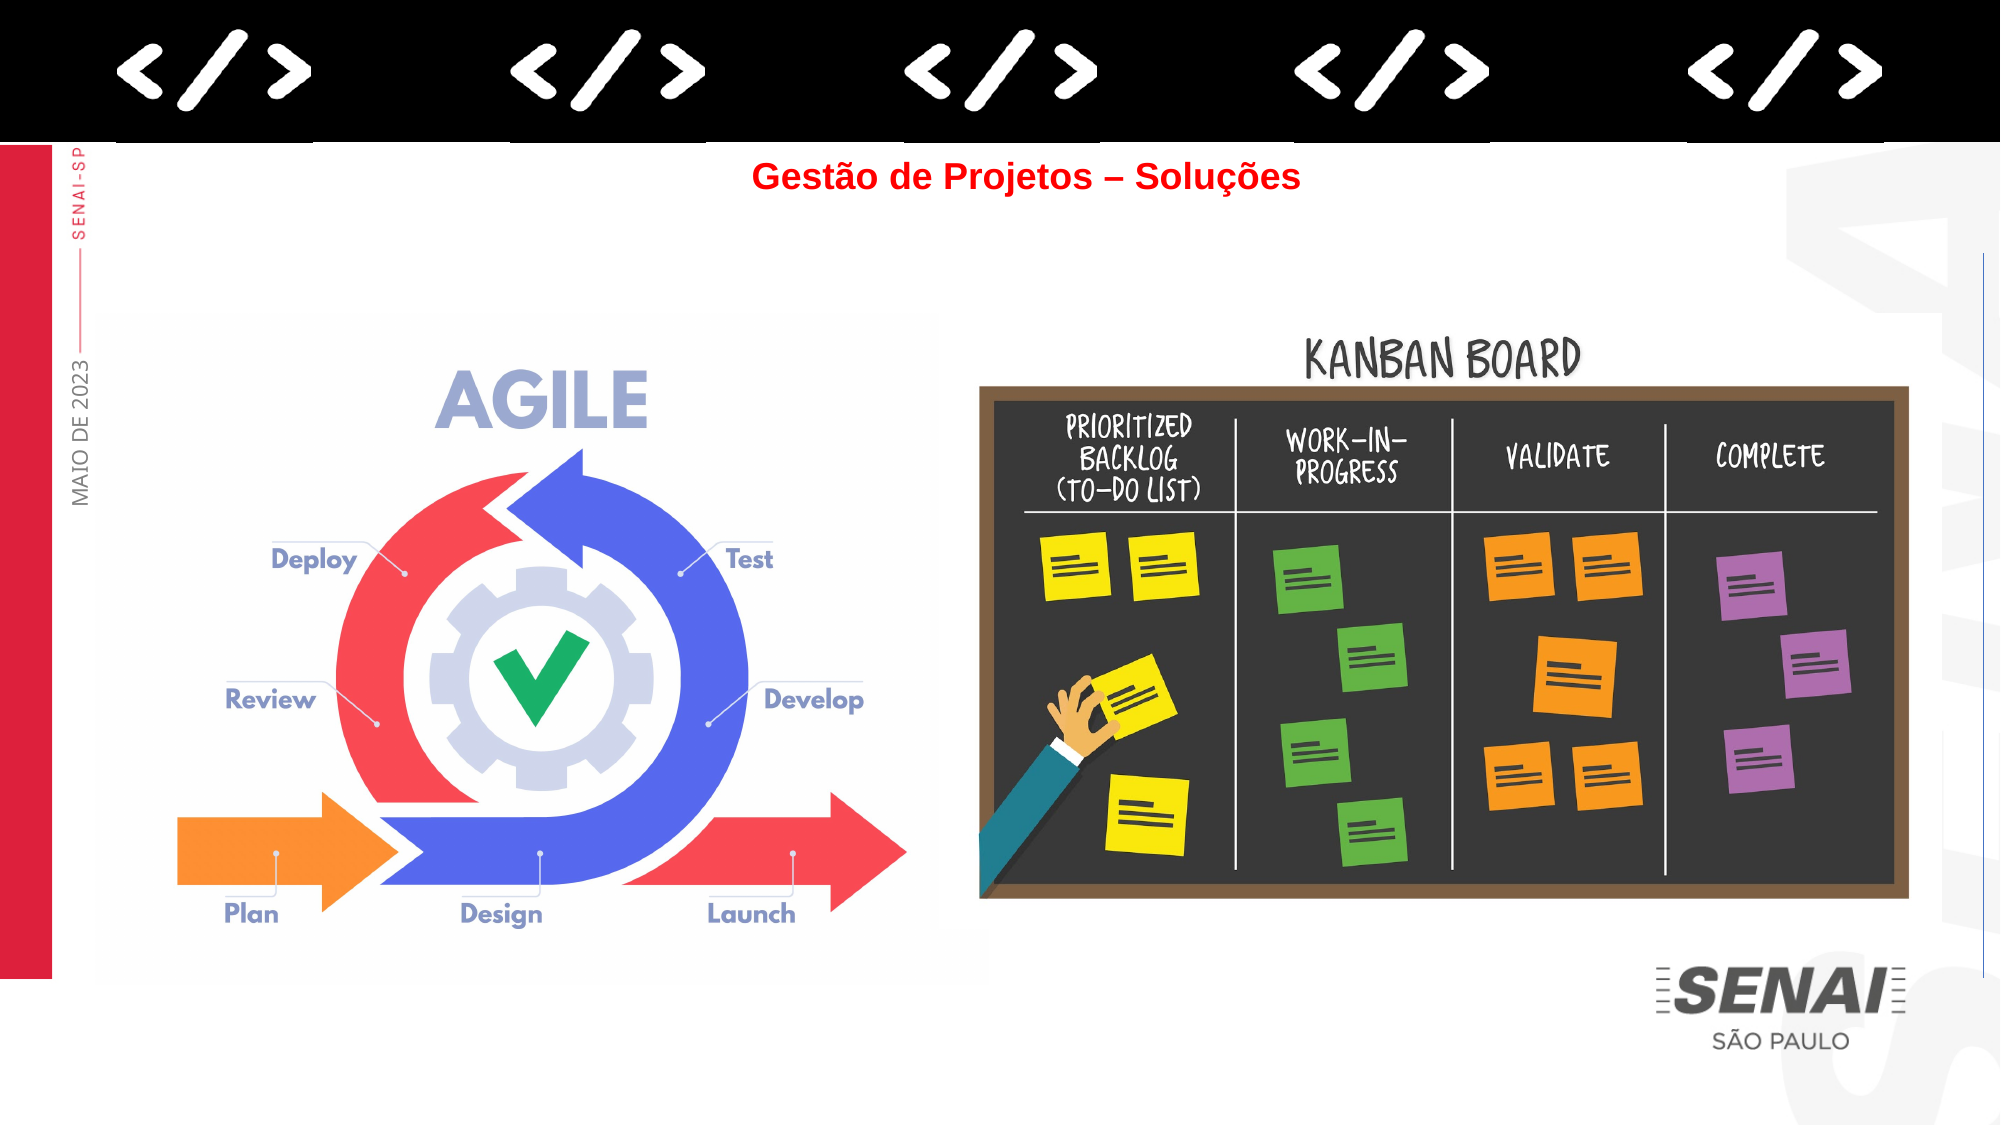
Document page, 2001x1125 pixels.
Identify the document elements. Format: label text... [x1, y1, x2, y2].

text_box [98, 143, 1915, 313]
picture [0, 0, 2001, 1125]
text_box [98, 929, 1915, 1105]
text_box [0, 0, 2000, 143]
text_box Gestão de Projetos – Soluções [410, 144, 1643, 205]
list MAIO DE 2023 [61, 345, 95, 570]
